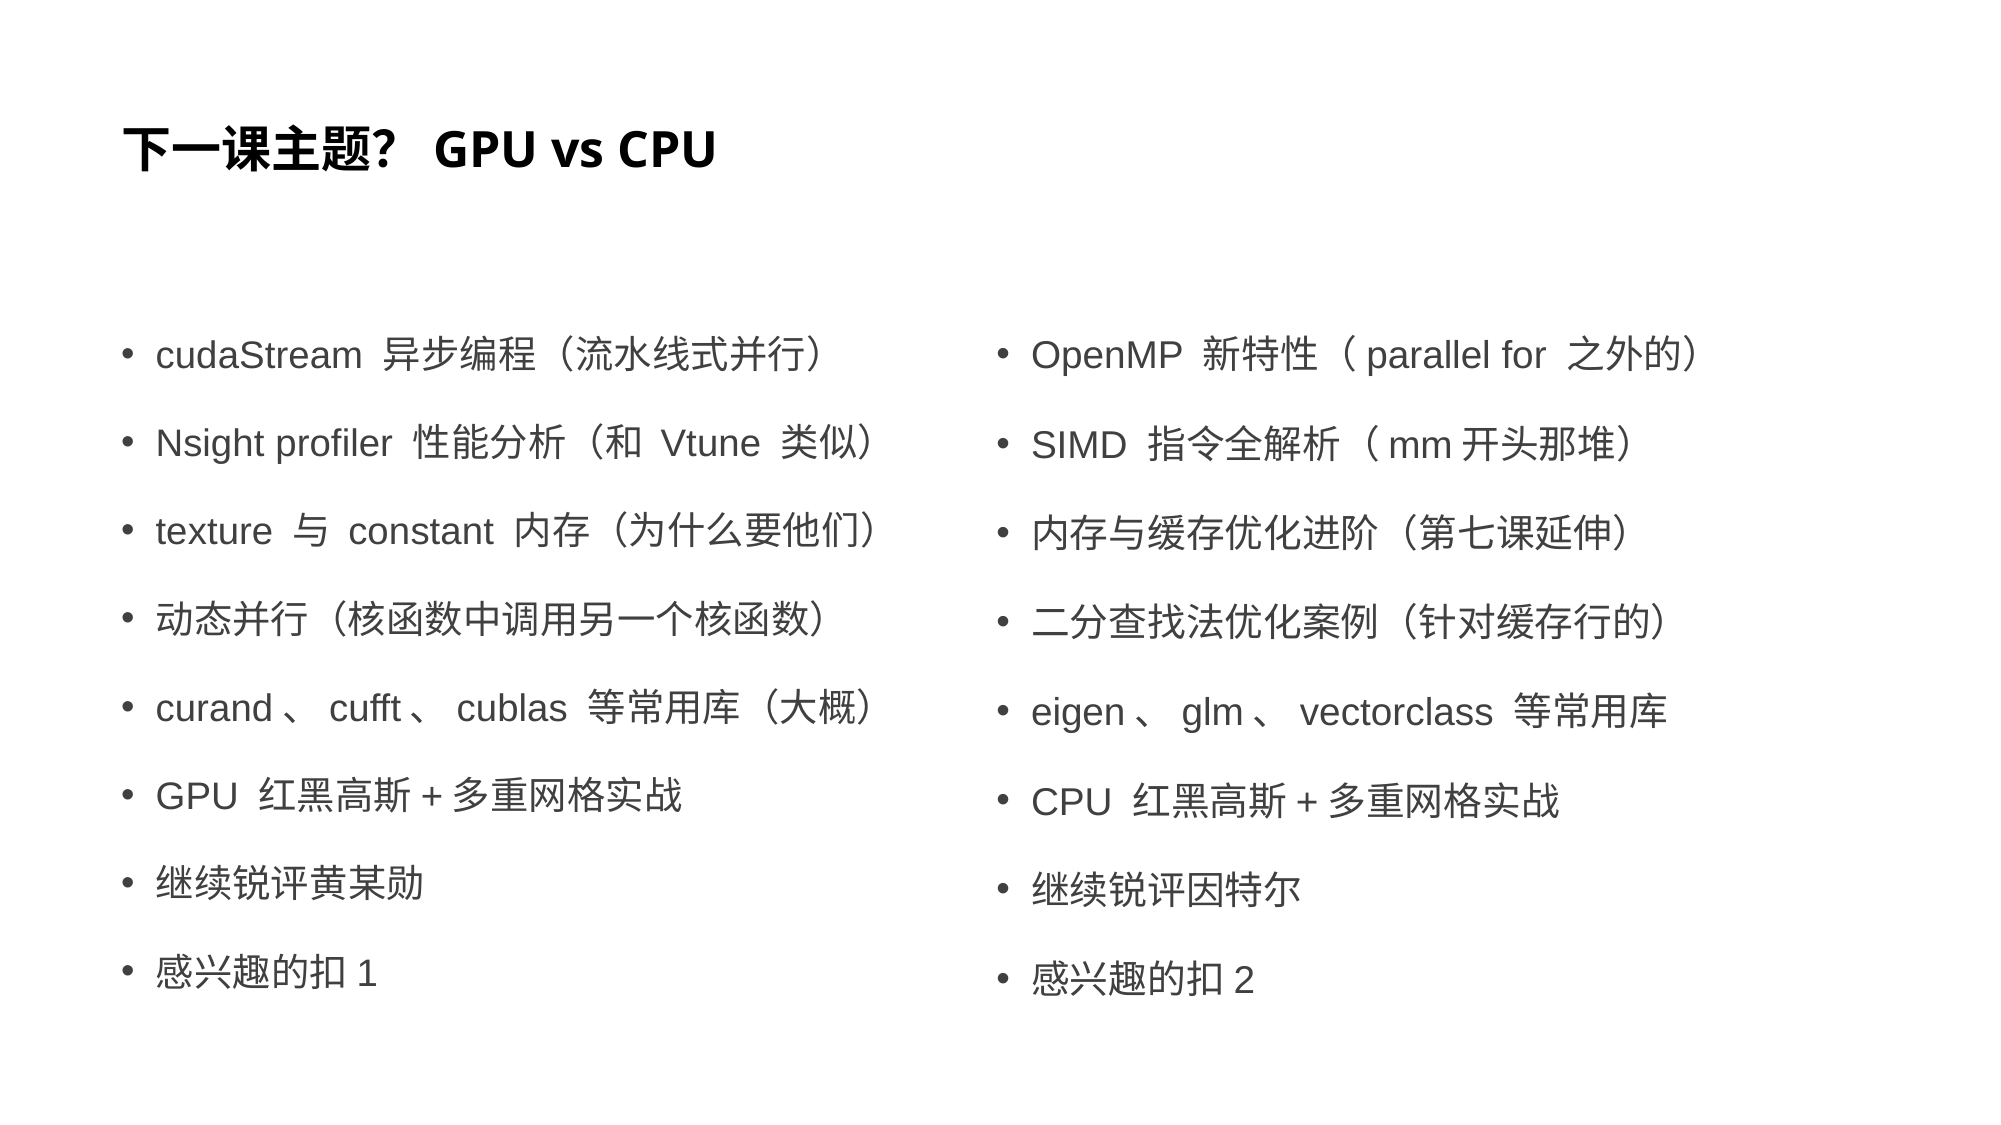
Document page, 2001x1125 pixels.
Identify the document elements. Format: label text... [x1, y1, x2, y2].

title 下一课主题？GPU vs CPU [106, 42, 1832, 260]
list cudaStream 异步编程（流水线式并行） Nsight profiler 性能分析（和 Vtune 类似） texture 与 constant 内存（为什么要他们） 动态并行（核函数中调用另一个核函数） curand、cufft、cublas 等常用库（大概） GPU 红黑高斯+多重网格实战 继续锐评黄某勋 感兴趣的扣1 [106, 299, 957, 1014]
list OpenMP 新特性（parallel for 之外的） SIMD 指令全解析（mm开头那堆） 内存与缓存优化进阶（第七课延伸） 二分查找法优化案例（针对缓存行的） eigen、glm、vectorclass 等常用库 CPU 红黑高斯+多重网格实战 继续锐评因特尔 感兴趣的扣2 [981, 299, 1832, 1014]
